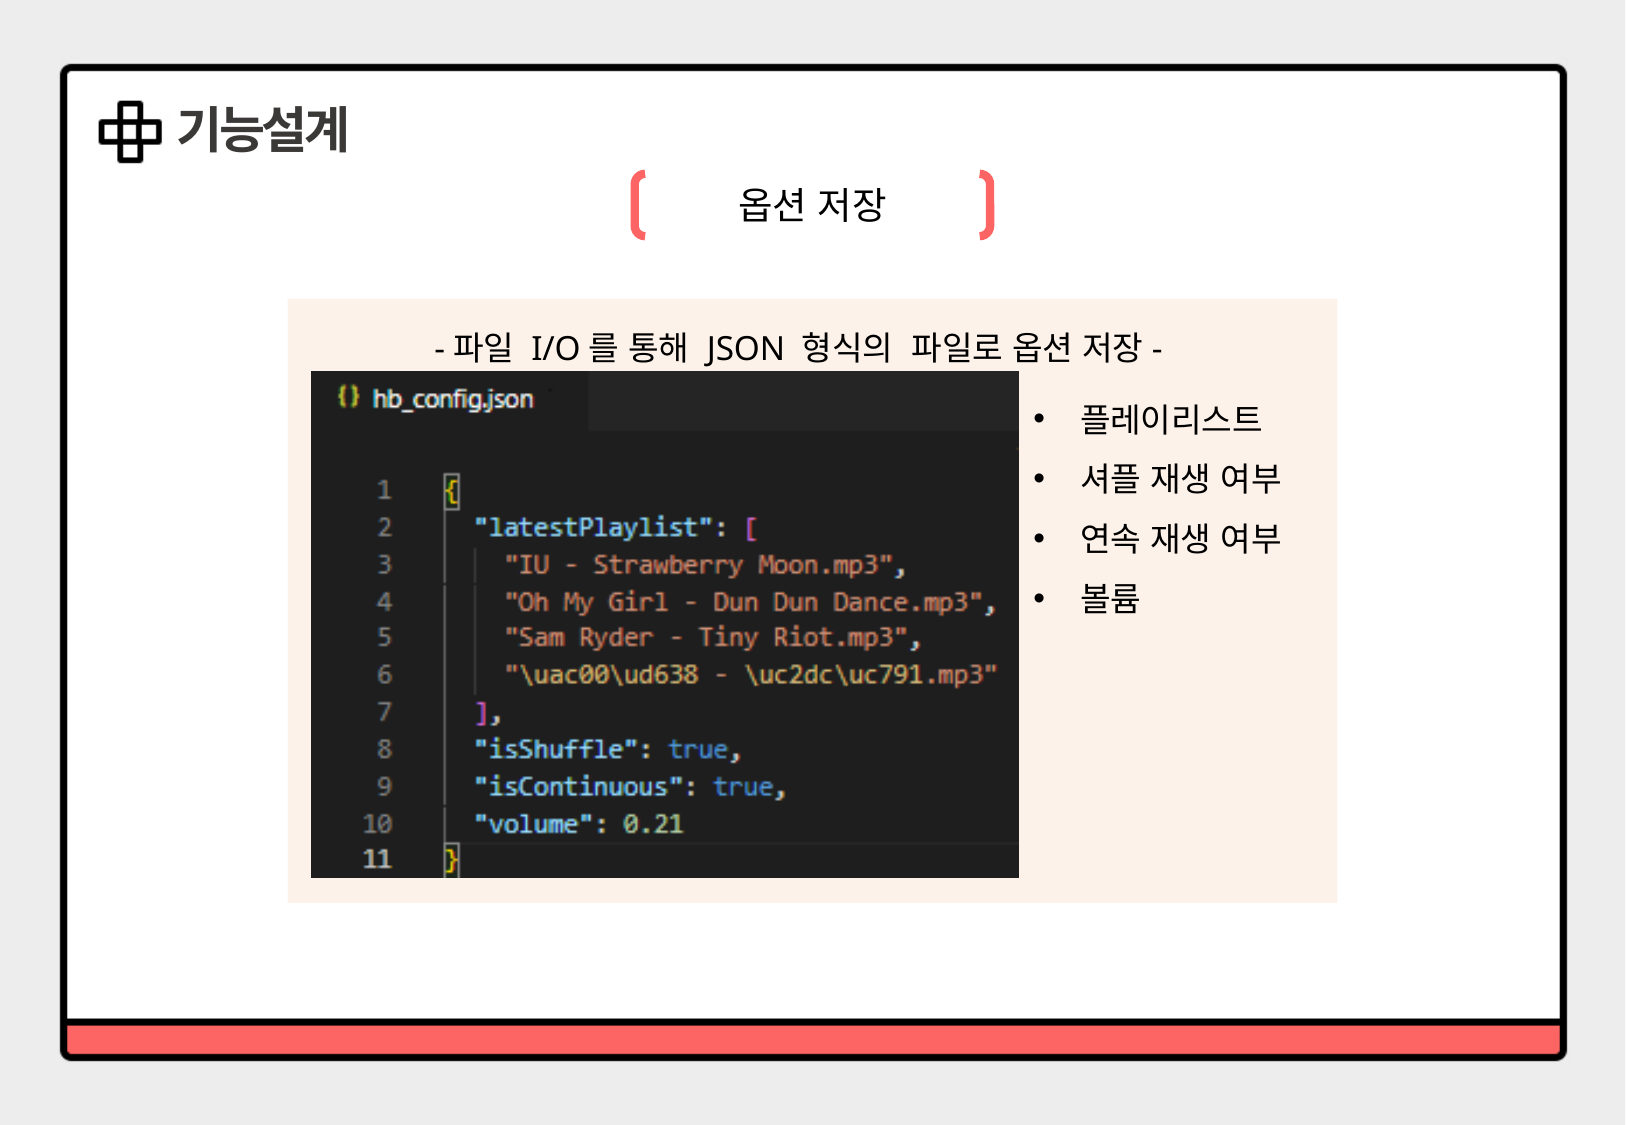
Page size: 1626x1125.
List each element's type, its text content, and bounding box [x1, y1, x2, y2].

picture [0, 0, 1626, 1125]
text_box 기능설계 [155, 90, 372, 166]
text_box [287, 298, 1338, 904]
text_box 옵션 저장 [634, 173, 991, 237]
text_box 플레이리스트 셔플 재생 여부 연속 재생 여부 볼륨 [1019, 371, 1352, 626]
text_box -파일 I/O를 통해 JSON 형식의 파일로 옵션 저장- [419, 299, 1309, 371]
